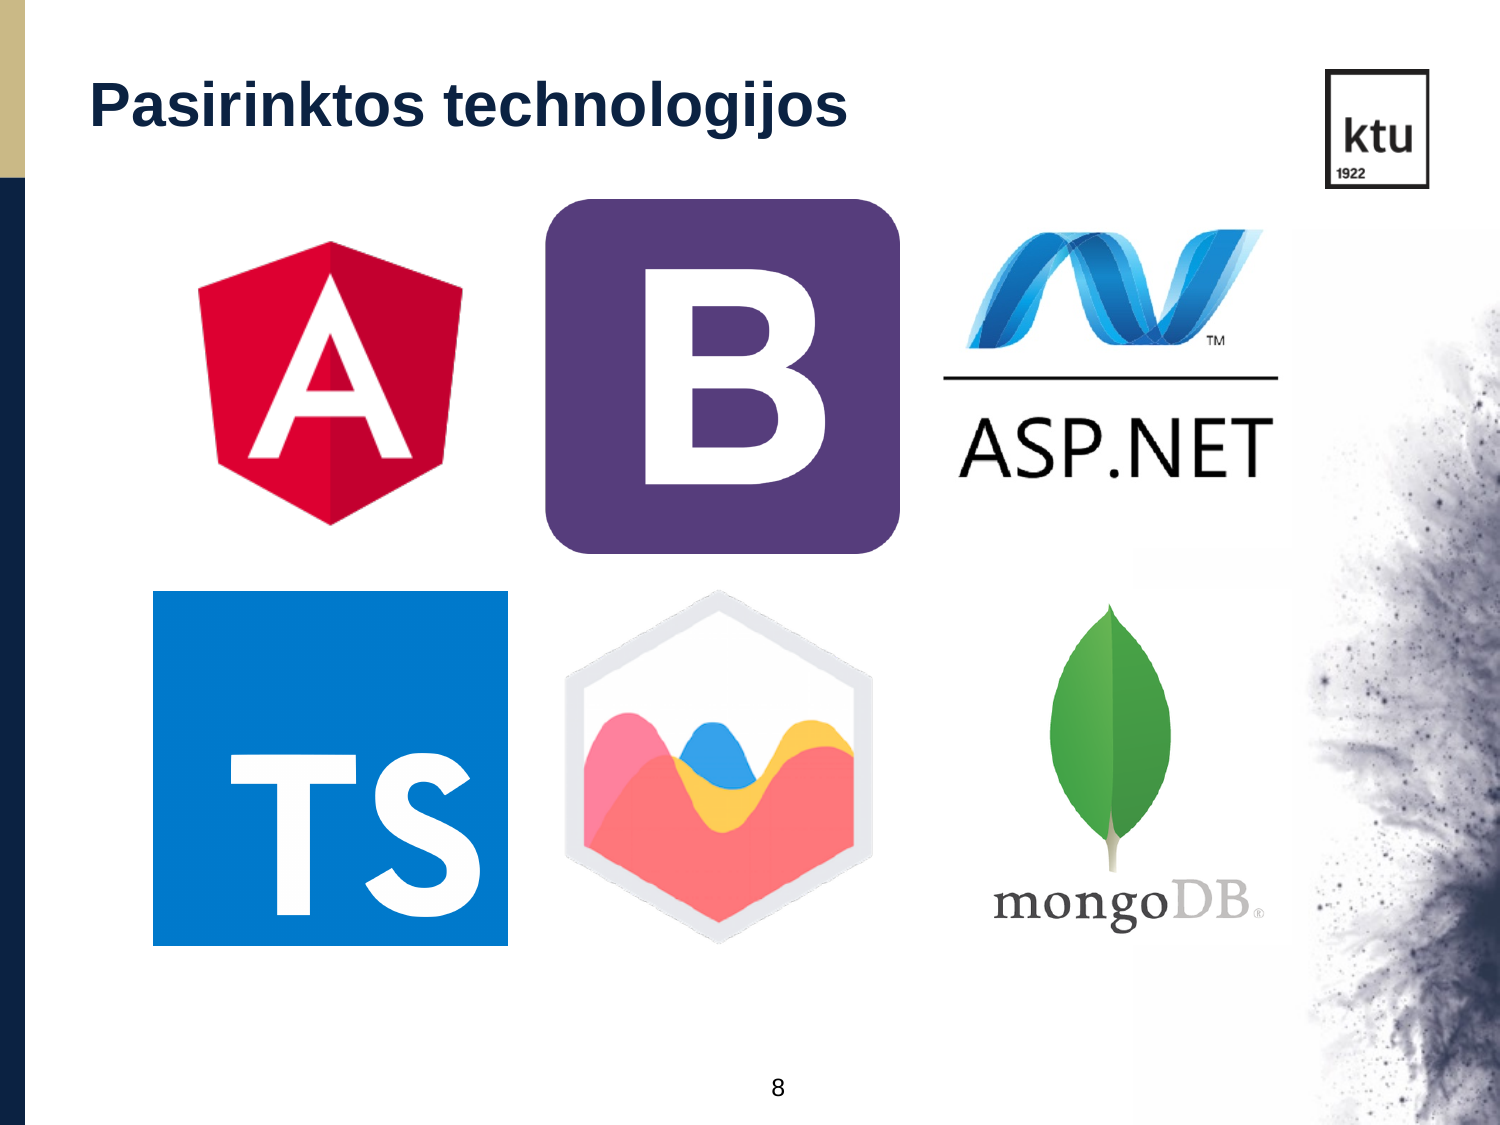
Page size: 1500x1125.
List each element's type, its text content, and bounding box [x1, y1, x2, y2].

picture [541, 589, 897, 945]
picture [153, 590, 508, 946]
picture [153, 199, 508, 554]
picture [936, 193, 1500, 1125]
picture [544, 199, 901, 554]
list Pasirinktos technologijos [75, 69, 975, 171]
